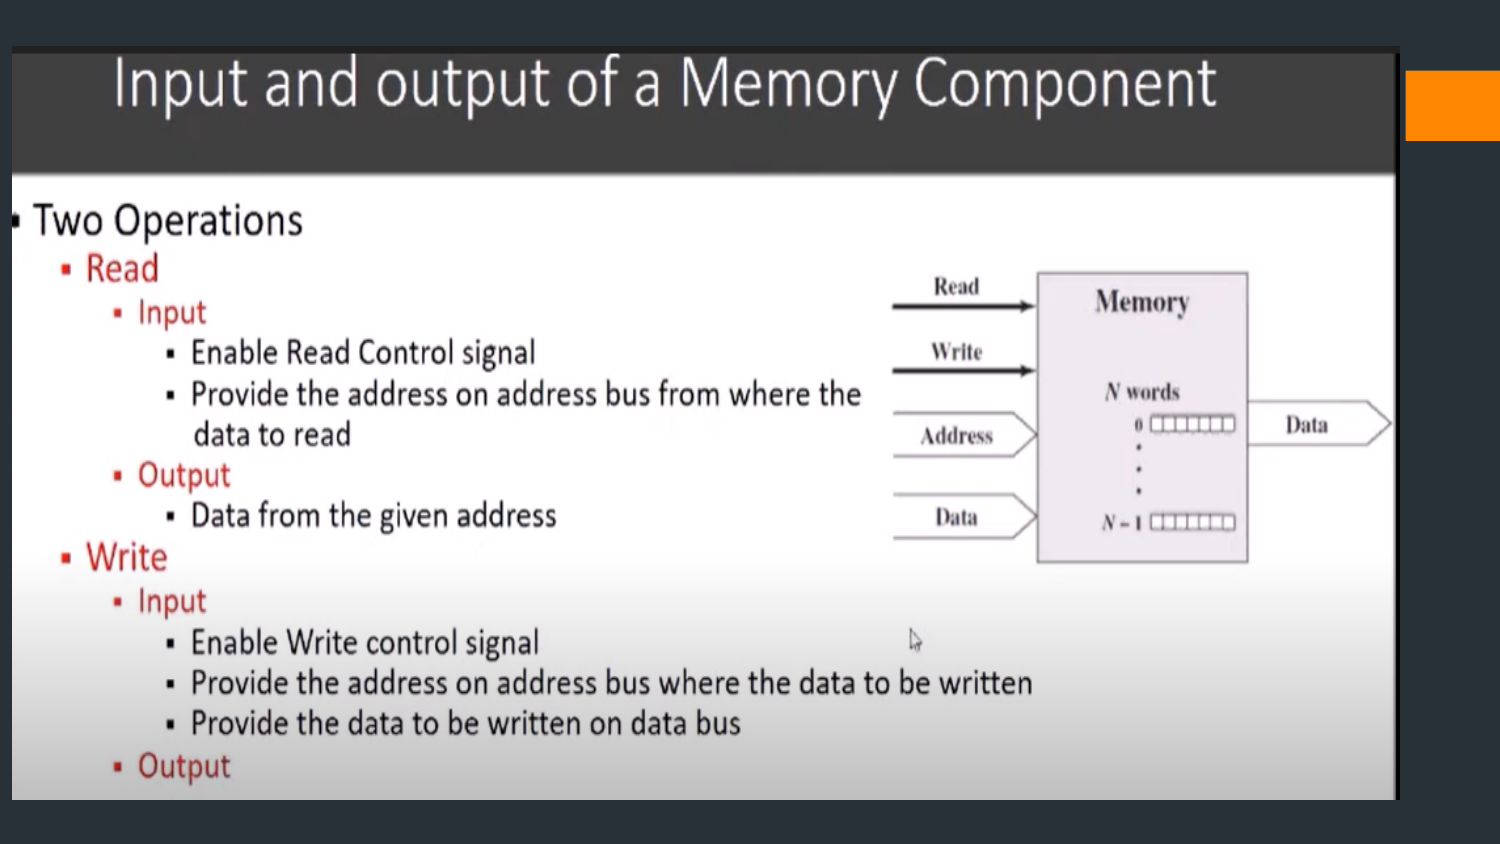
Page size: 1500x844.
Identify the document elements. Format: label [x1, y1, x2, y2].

picture [11, 46, 1401, 801]
